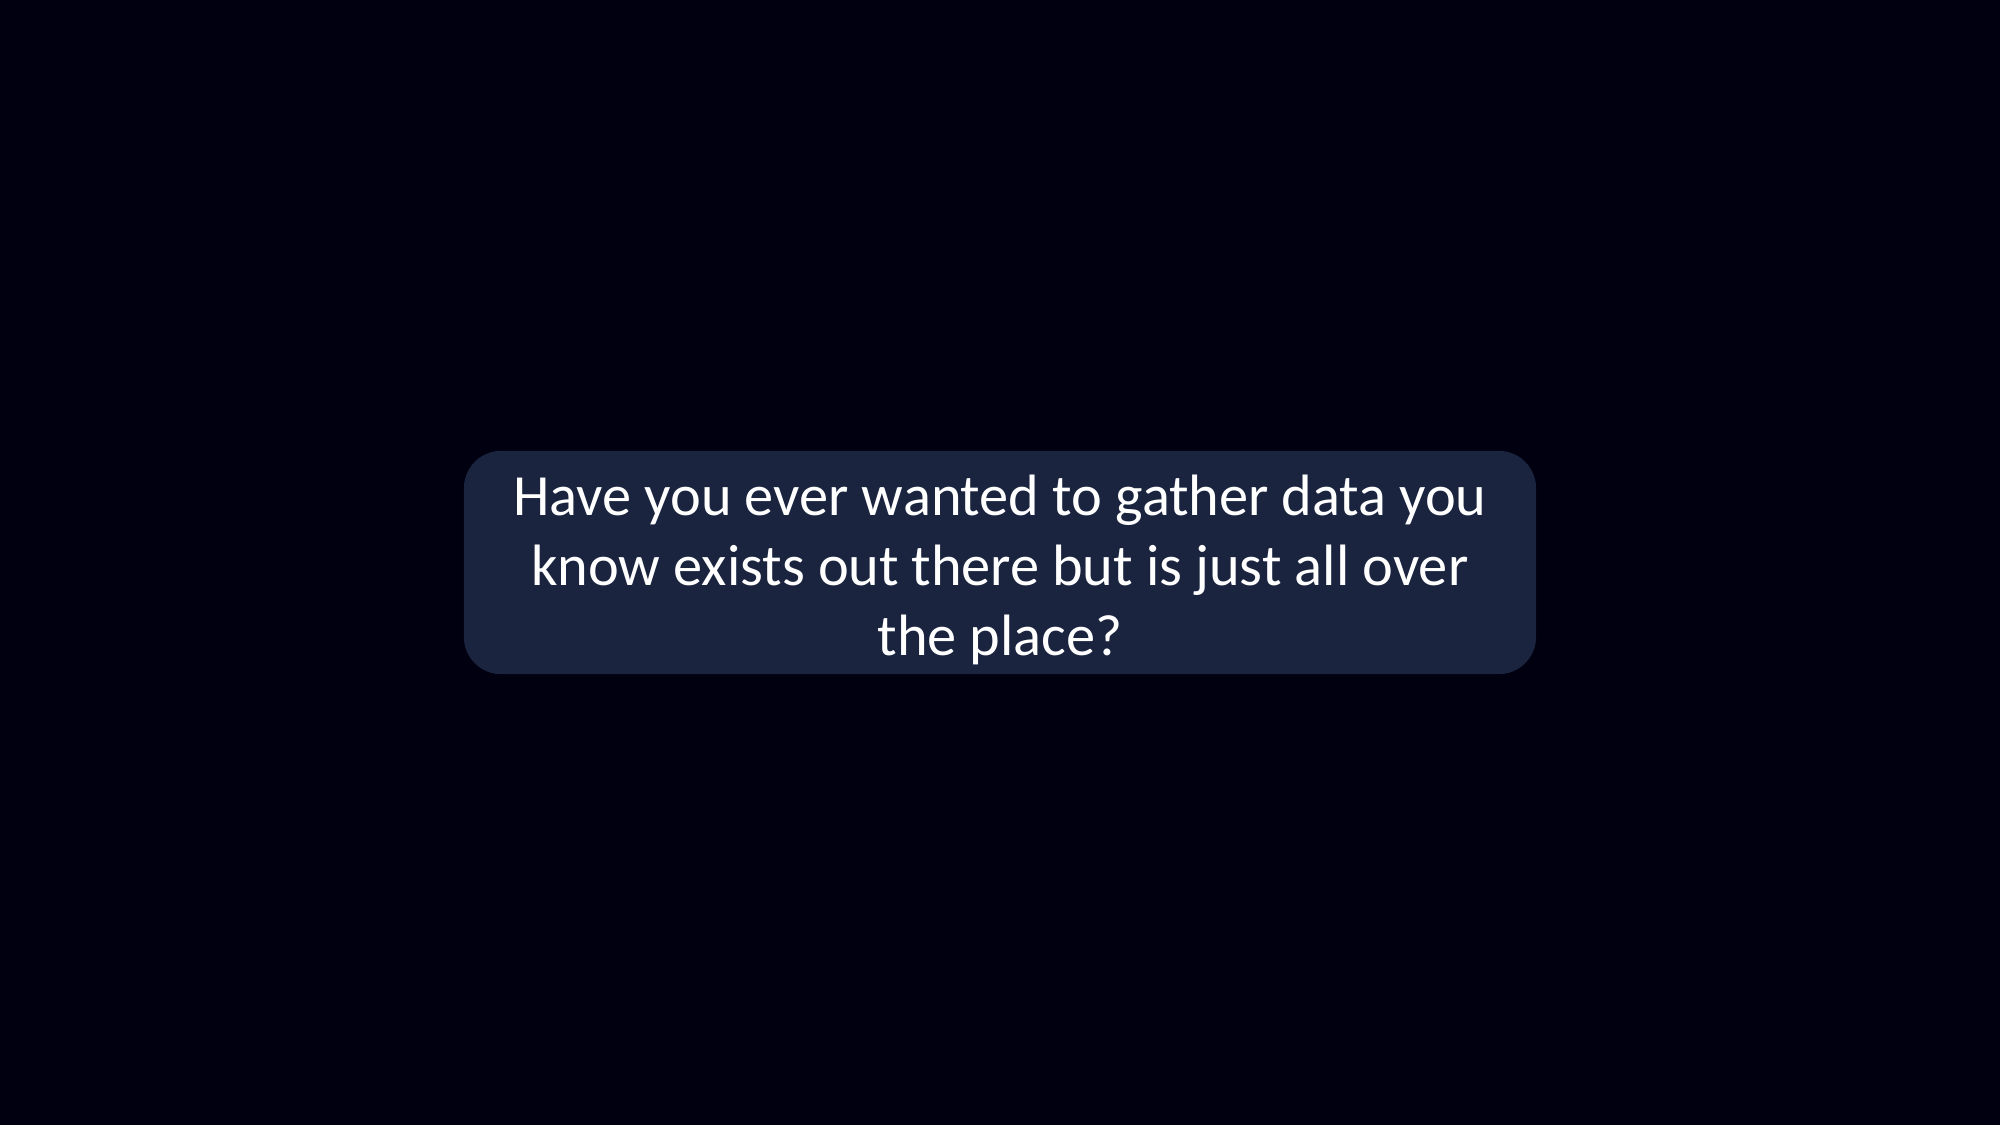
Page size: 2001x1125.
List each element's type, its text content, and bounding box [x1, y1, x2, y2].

text_box Have you ever wanted to gather data you know exists out there but is just all over the place? [462, 449, 1538, 676]
